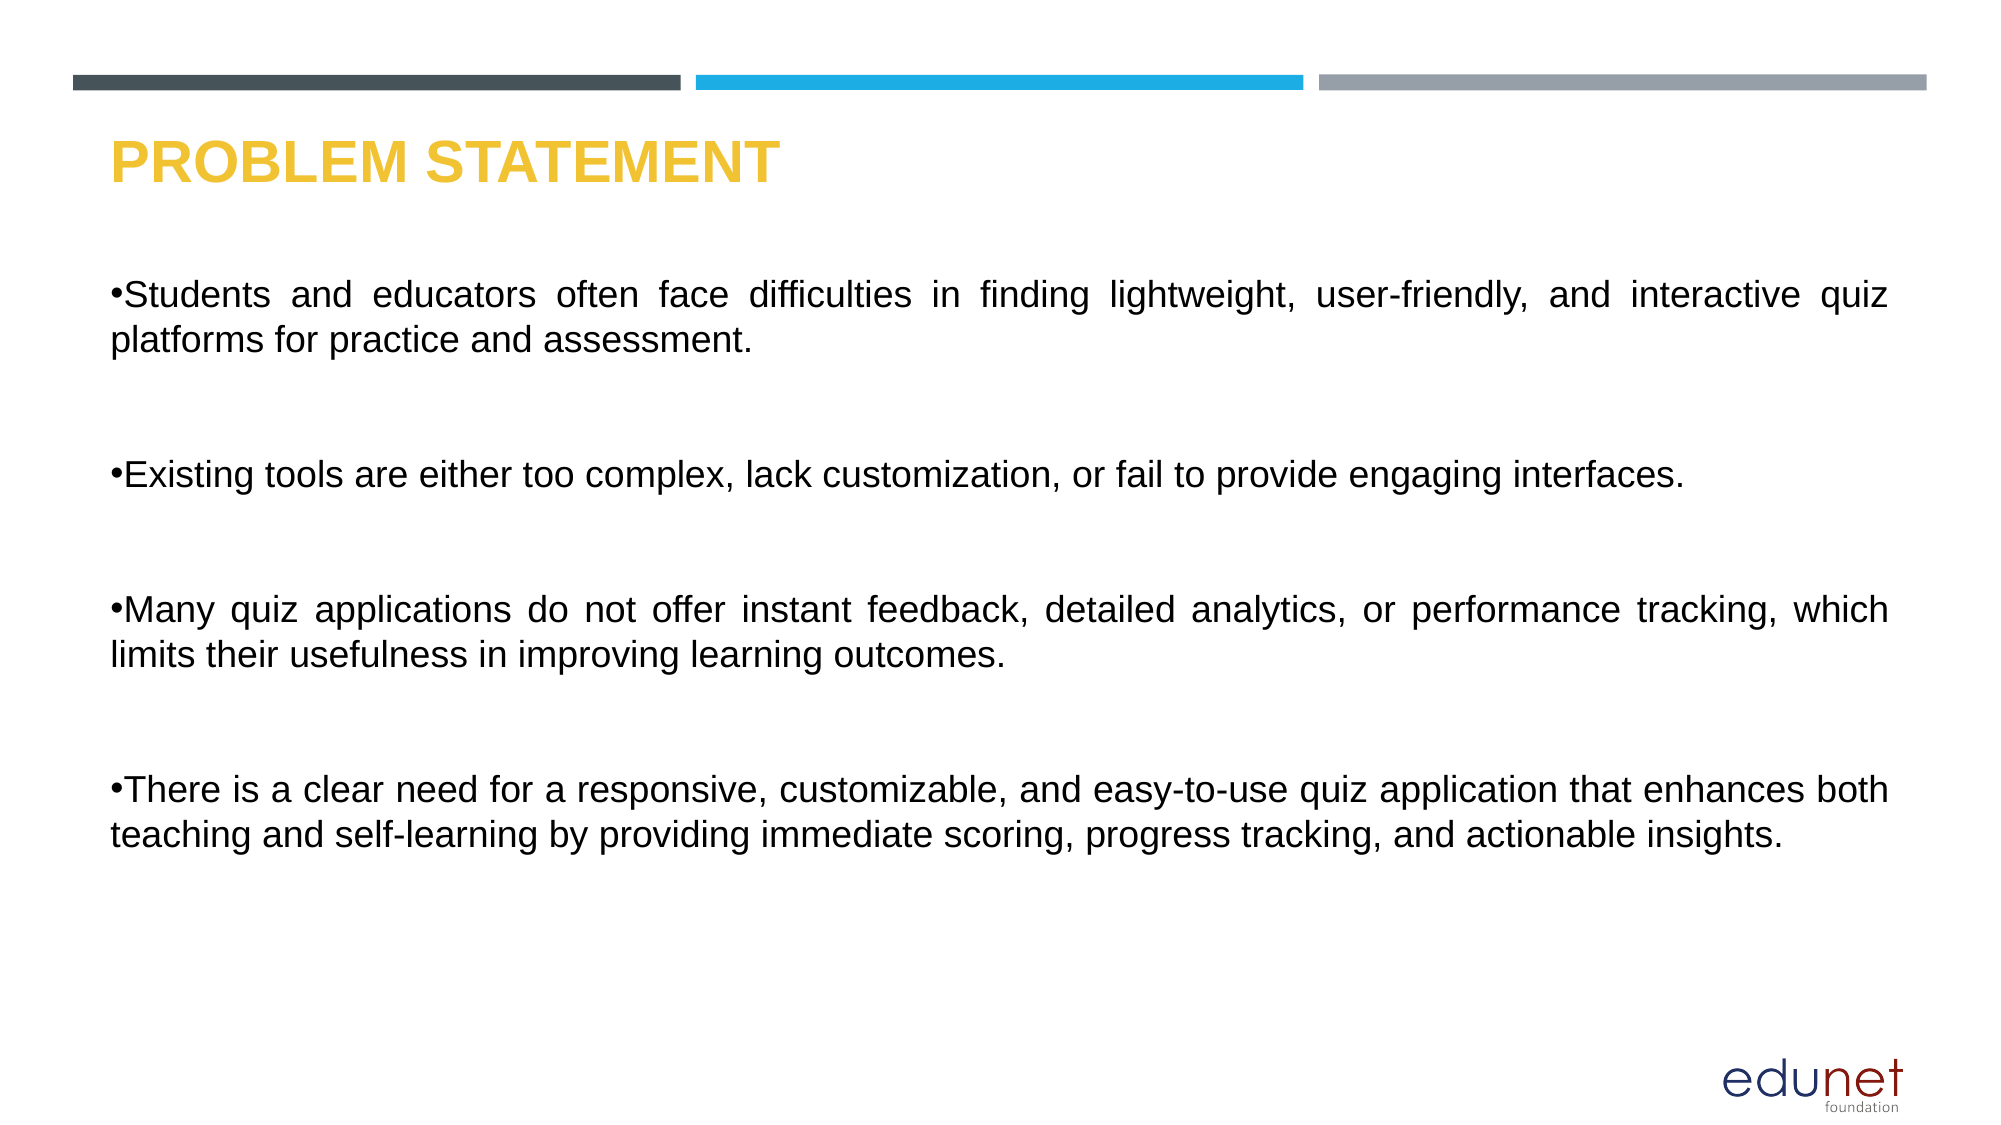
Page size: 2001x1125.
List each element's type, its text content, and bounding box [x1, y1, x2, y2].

title PROBLEM STATEMENT [95, 115, 1905, 203]
picture [1719, 1056, 1905, 1116]
list Students and educators often face difficulties in finding lightweight, user-friendly, and interactive quiz platforms for practice and assessment. Existing tools are either too complex, lack customization, or fail to provide engaging interfaces. Many quiz applications do not offer instant feedback, detailed analytics, or performance tracking, which limits their usefulness in improving learning outcomes. There is a clear need for a responsive, customizable, and easy-to-use quiz application that enhances both teaching and self-learning by providing immediate scoring, progress tracking, and actionable insights. [95, 236, 1905, 889]
